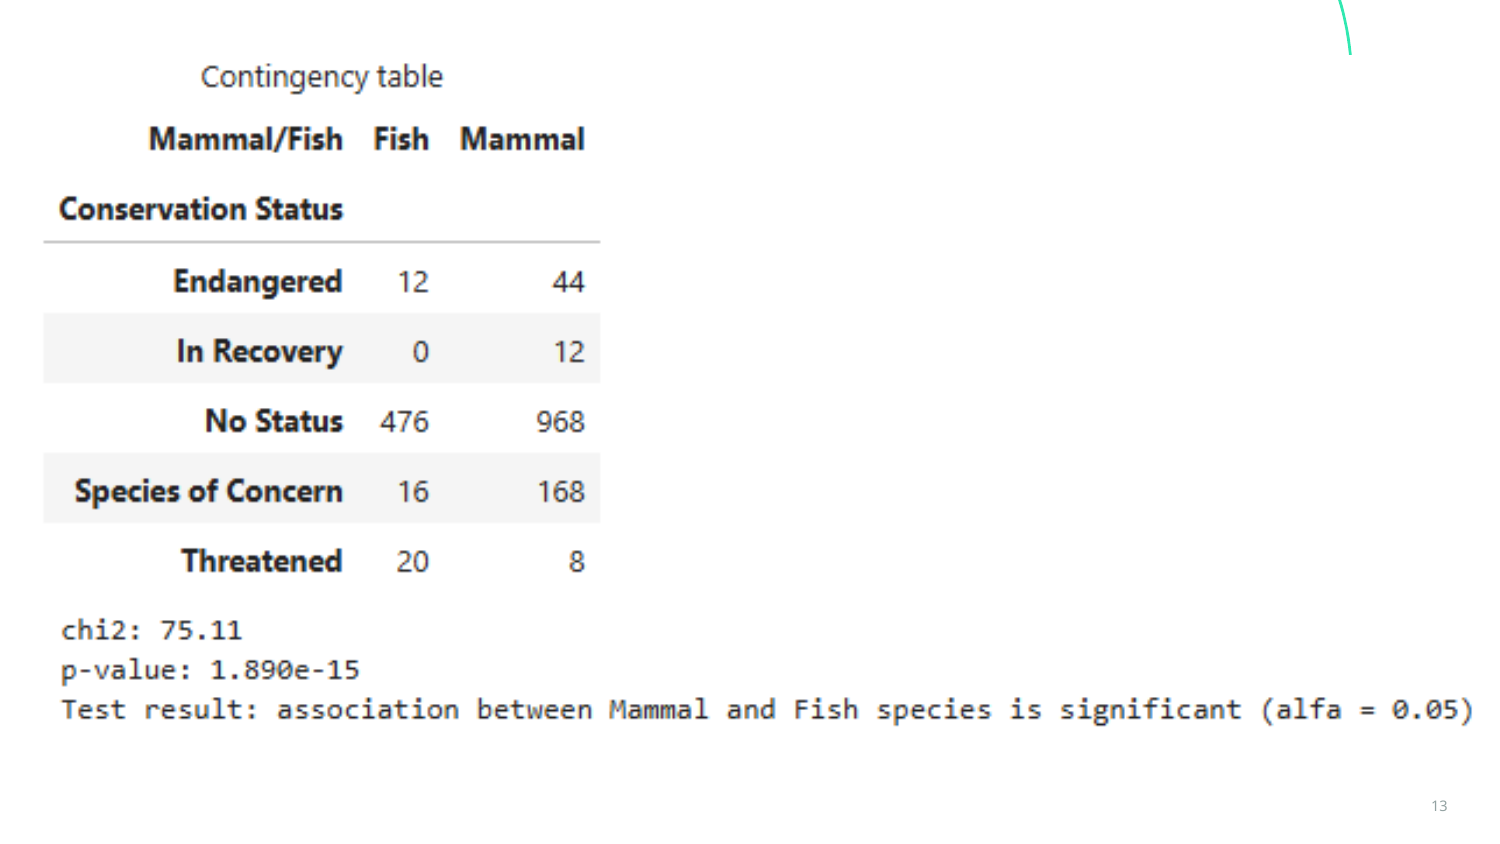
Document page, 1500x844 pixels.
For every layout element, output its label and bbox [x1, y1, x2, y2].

picture [0, 55, 1500, 732]
